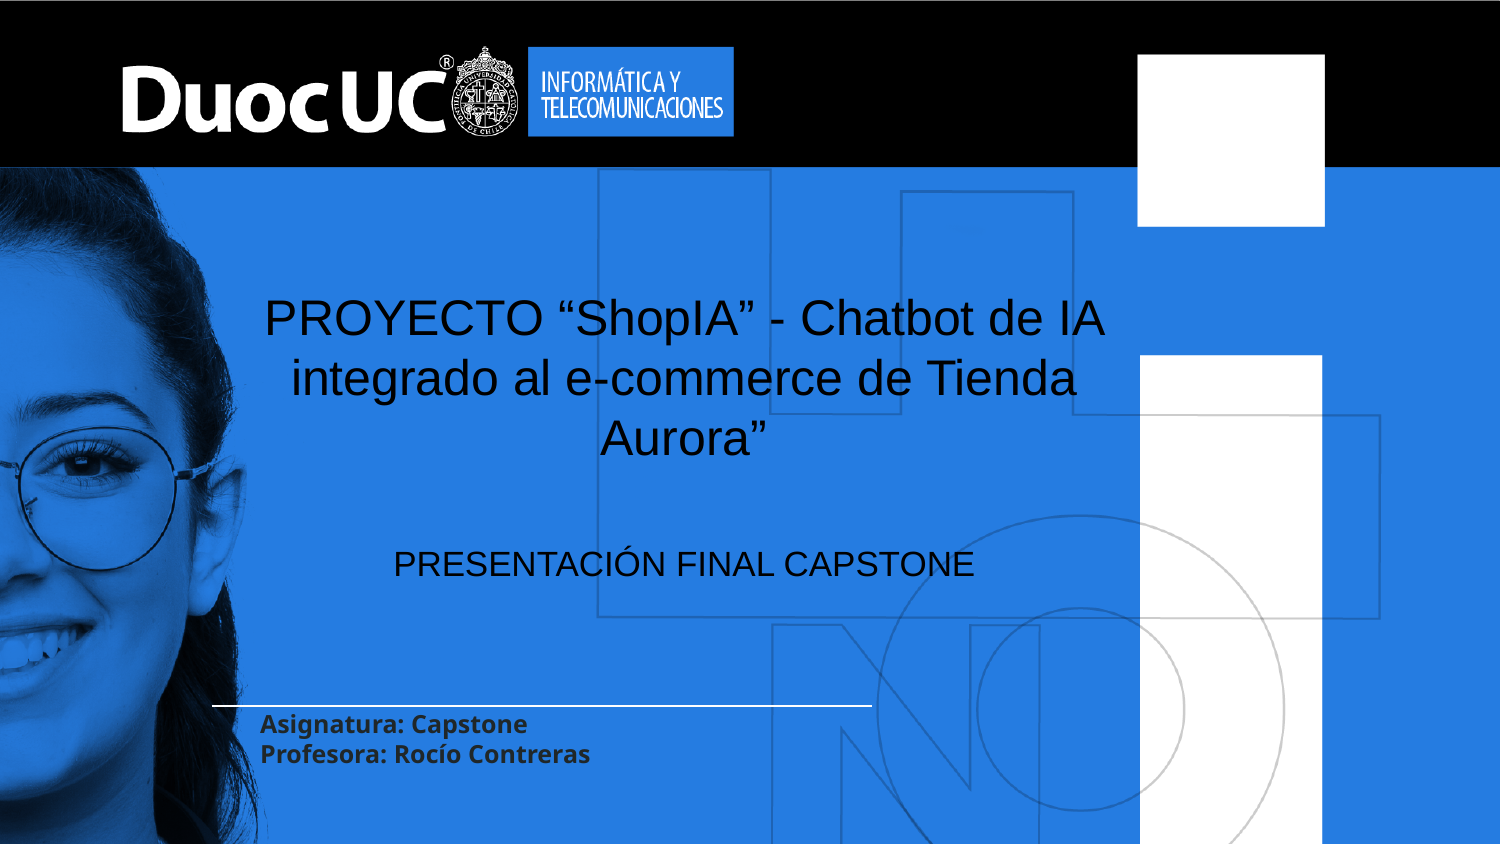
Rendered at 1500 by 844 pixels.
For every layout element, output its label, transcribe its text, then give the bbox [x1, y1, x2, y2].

picture [0, 0, 1500, 844]
text_box PROYECTO “ShopIA” - Chatbot de IA integrado al e-commerce de Tienda Aurora” PRESENTACIÓN FINAL CAPSTONE [235, 279, 1133, 589]
text_box Asignatura: Capstone Profesora: Rocío Contreras [245, 603, 1038, 844]
